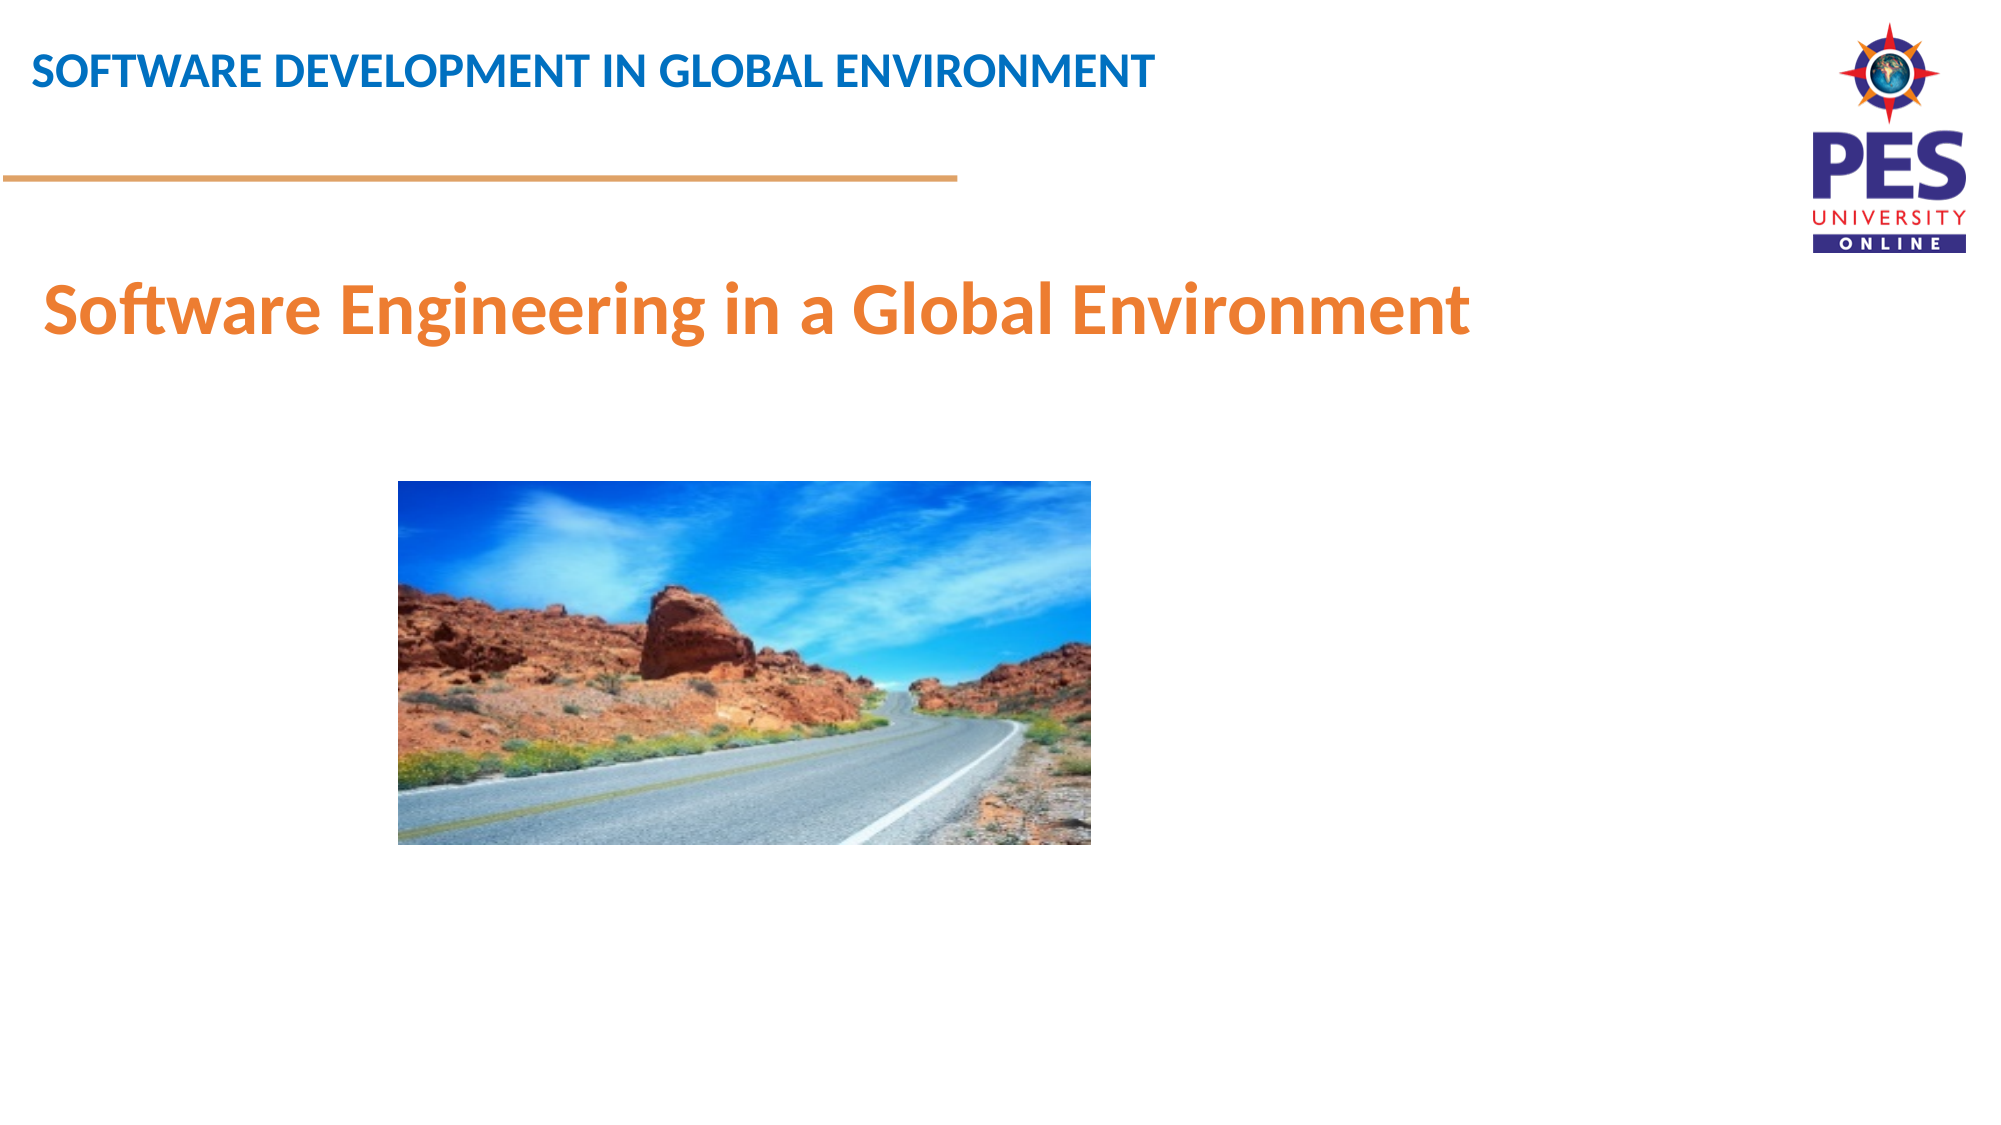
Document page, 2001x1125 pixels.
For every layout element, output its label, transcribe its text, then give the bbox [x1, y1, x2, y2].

picture [1813, 22, 1966, 253]
text_box Software Engineering in a Global Environment [28, 251, 1863, 447]
picture [398, 481, 1092, 845]
